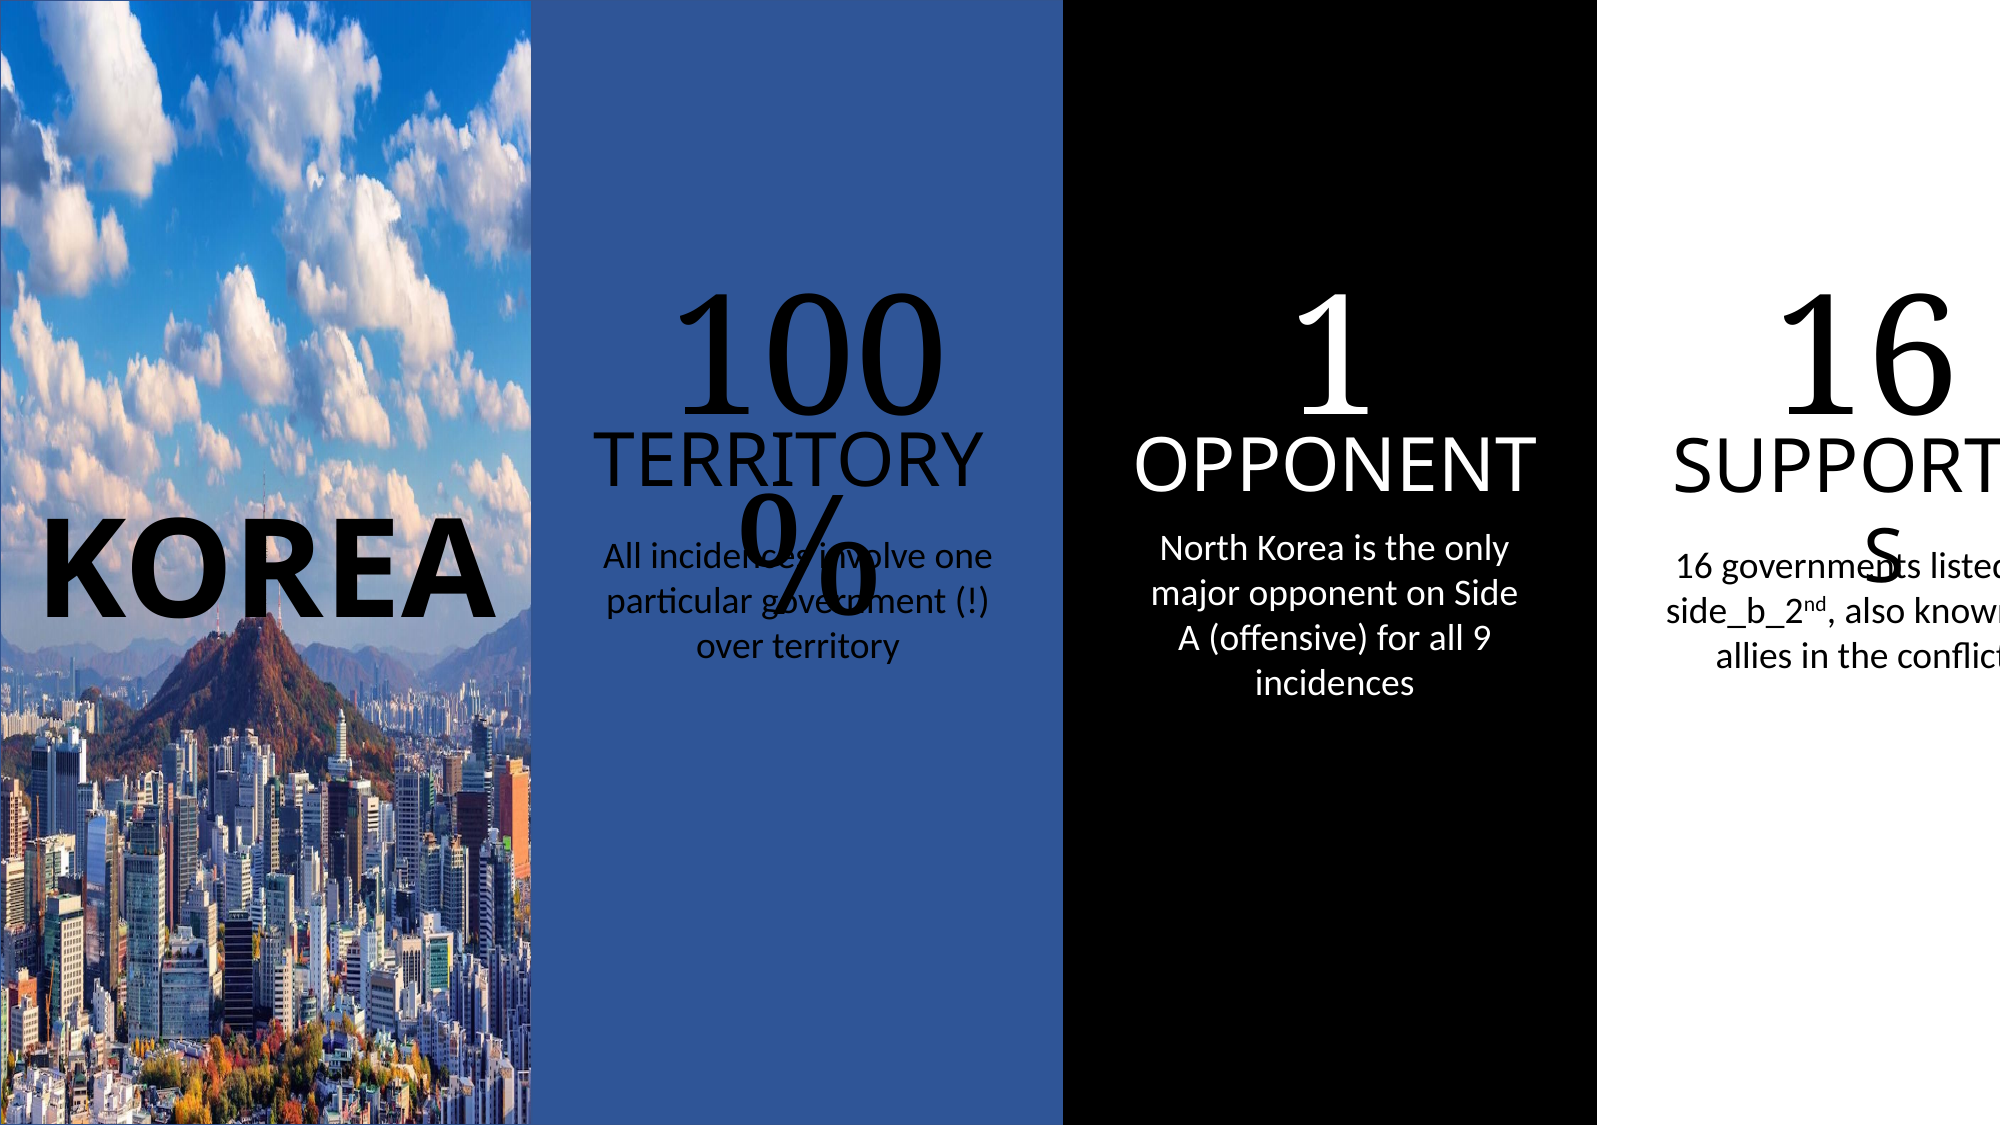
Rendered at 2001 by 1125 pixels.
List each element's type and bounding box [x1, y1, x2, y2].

text_box [0, 0, 2000, 1125]
